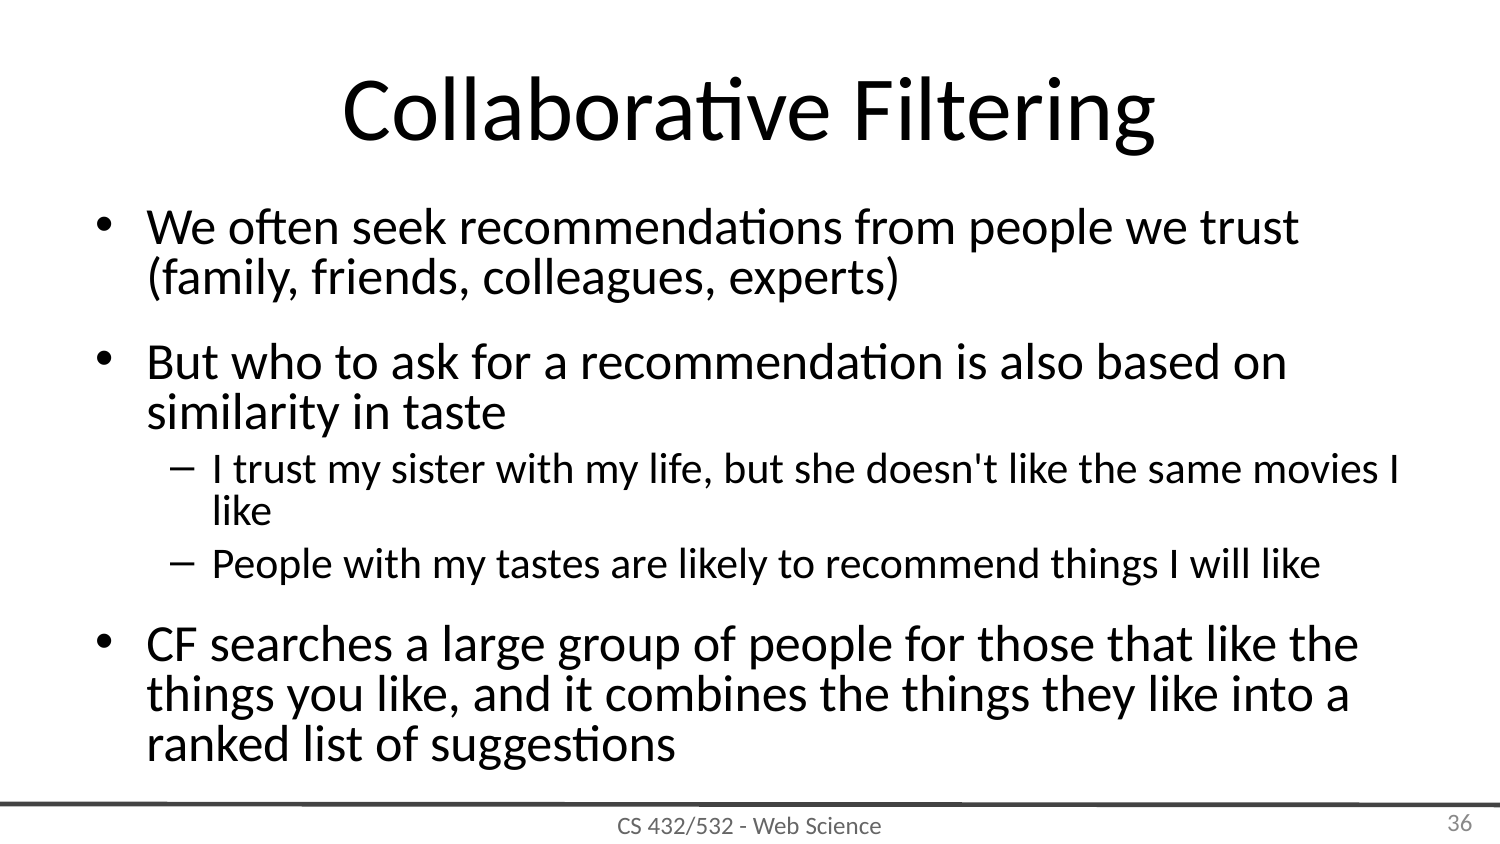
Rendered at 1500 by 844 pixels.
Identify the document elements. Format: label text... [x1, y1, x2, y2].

slide_number ‹#› [1137, 798, 1488, 844]
list We often seek recommendations from people we trust (family, friends, colleagues, experts) But who to ask for a recommendation is also based on similarity in taste I trust my sister with my life, but she doesn't like the same movies I like People with my tastes are likely to recommend things I will like CF searches a large group of people for those that like the things you like, and it combines the things they like into a ranked list of suggestions [75, 196, 1425, 788]
title Collaborative Filtering [75, 33, 1425, 175]
